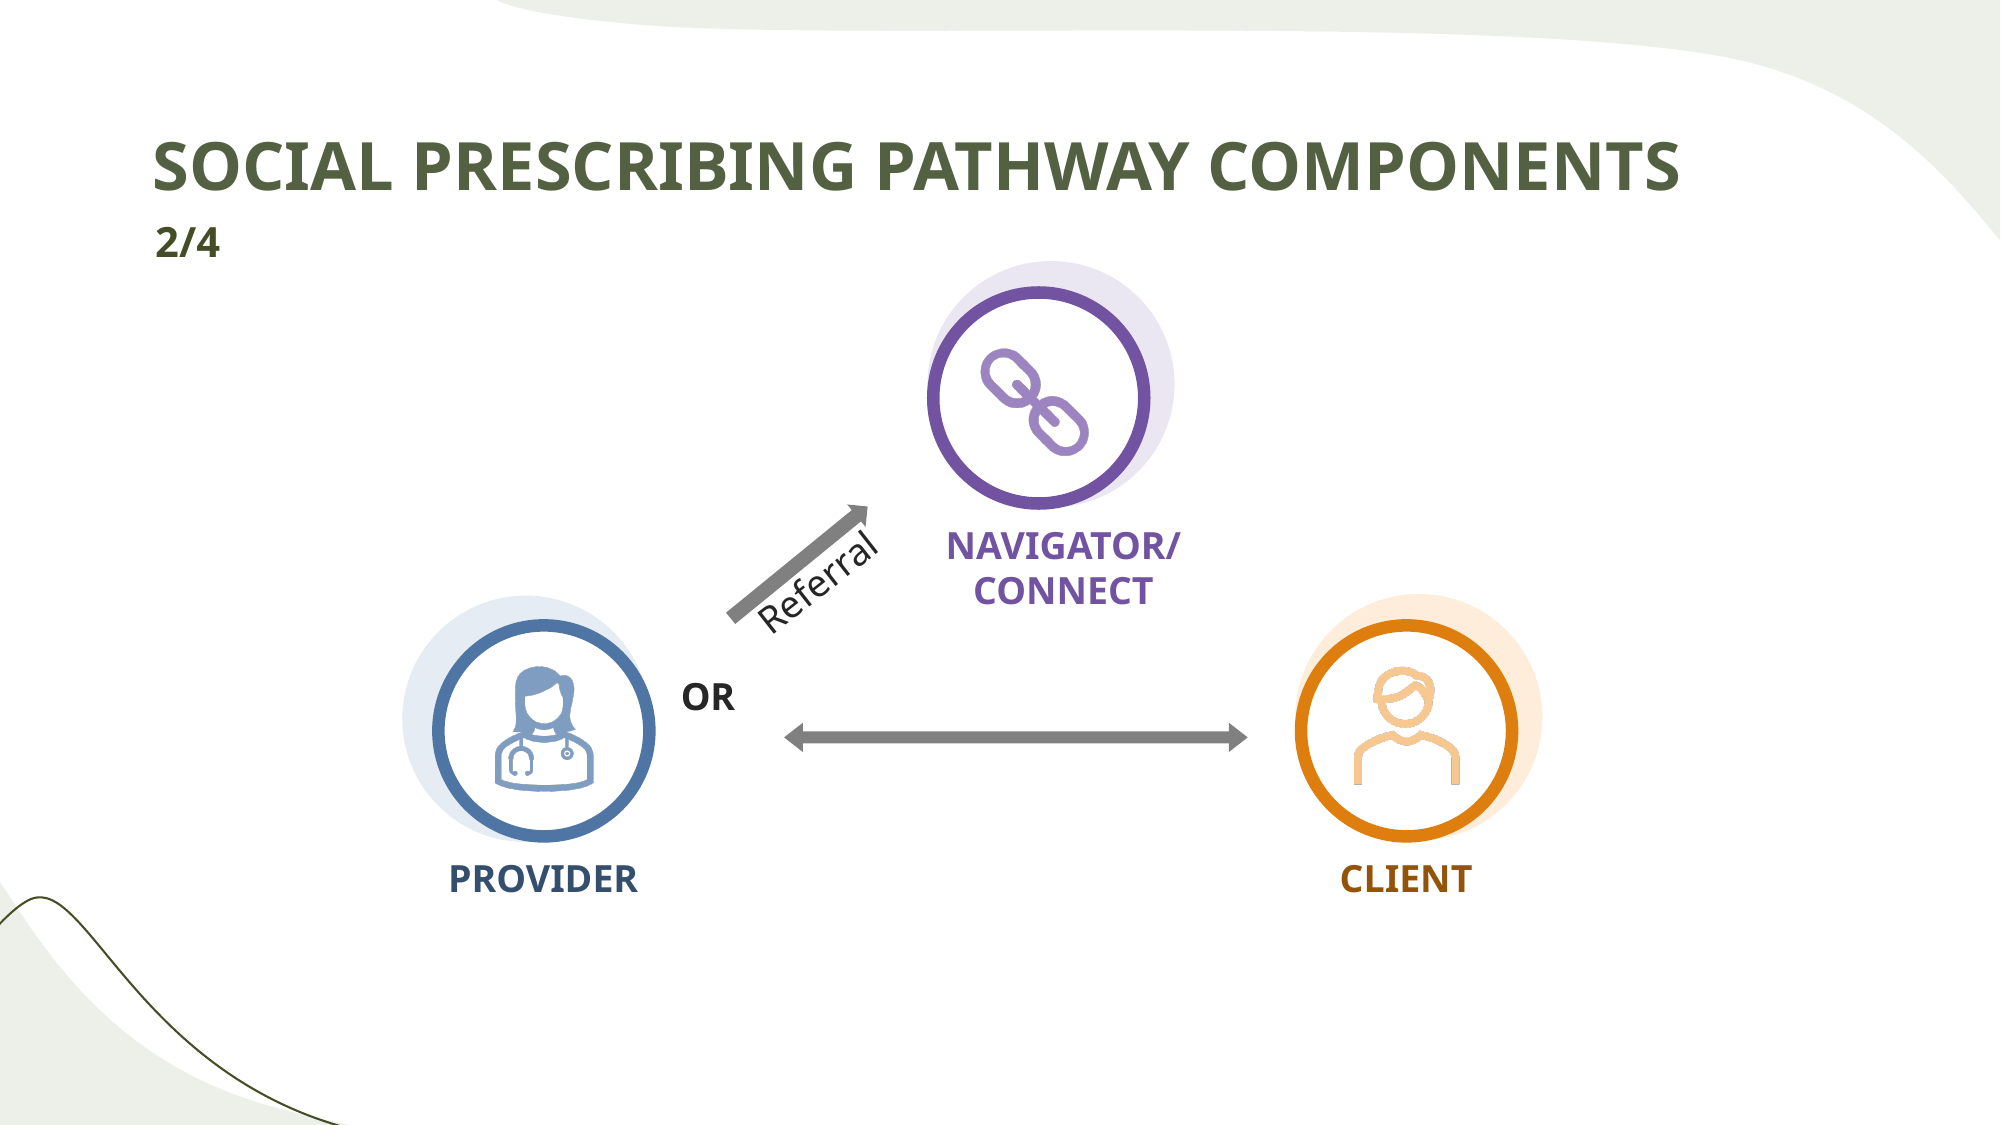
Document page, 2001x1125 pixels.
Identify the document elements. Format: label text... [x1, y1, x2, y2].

text_box [782, 720, 1250, 755]
text_box OR [667, 665, 774, 726]
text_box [914, 261, 1213, 621]
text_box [1282, 594, 1543, 909]
text_box Referral [732, 470, 914, 658]
title SOCIAL PRESCRIBING PATHWAY COMPONENTS [137, 59, 1863, 278]
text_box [402, 595, 667, 909]
text_box 2/4 [140, 208, 289, 274]
text_box [724, 503, 865, 626]
